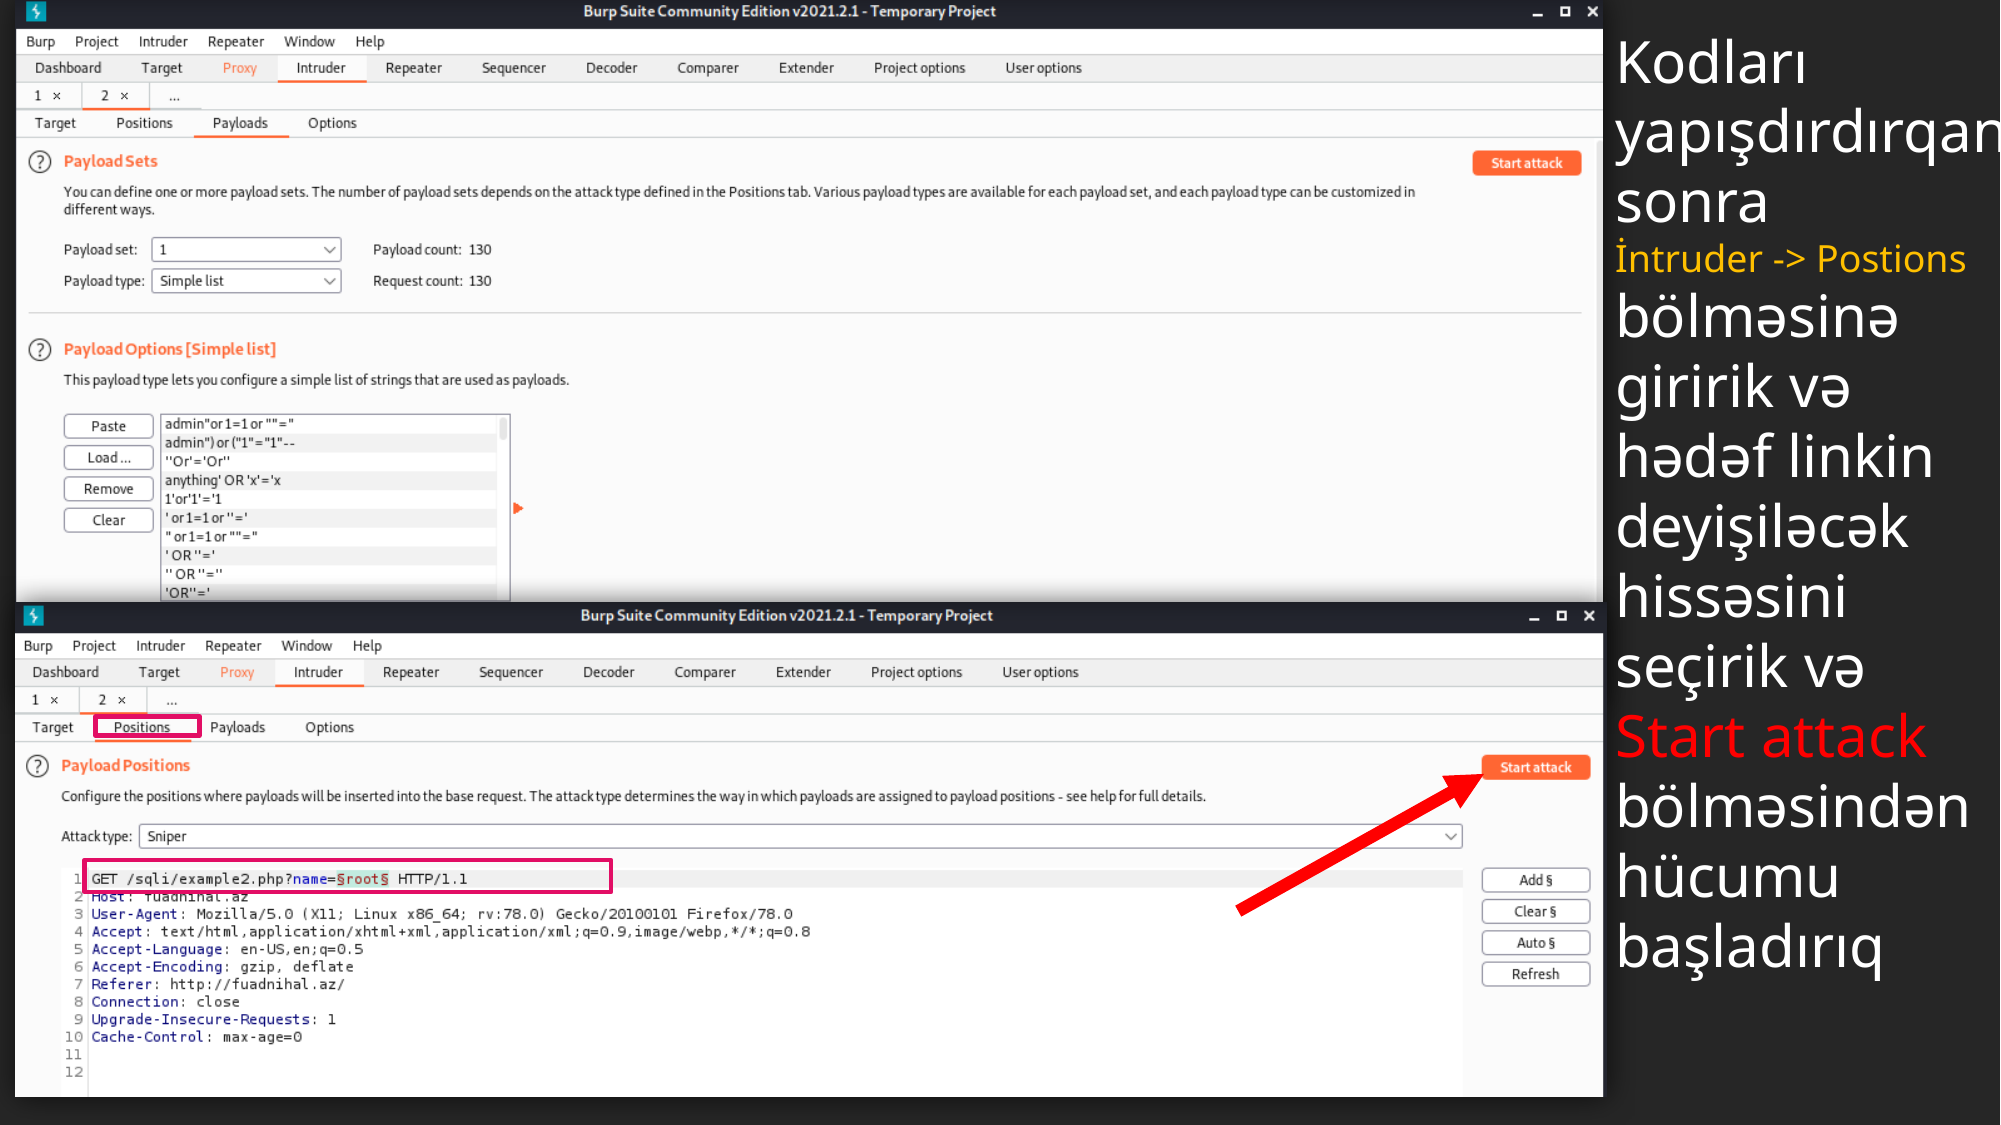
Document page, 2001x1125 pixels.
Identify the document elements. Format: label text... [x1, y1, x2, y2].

picture [15, 0, 1607, 1097]
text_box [1238, 773, 1485, 912]
text_box Kodları yapışdırdırqan sonra İntruder -> Postions bölməsinə giririk və hədəf linkin deyişiləcək hissəsini seçirik və Start attack bölməsindən hücumu başladırıq [1603, 17, 2000, 987]
